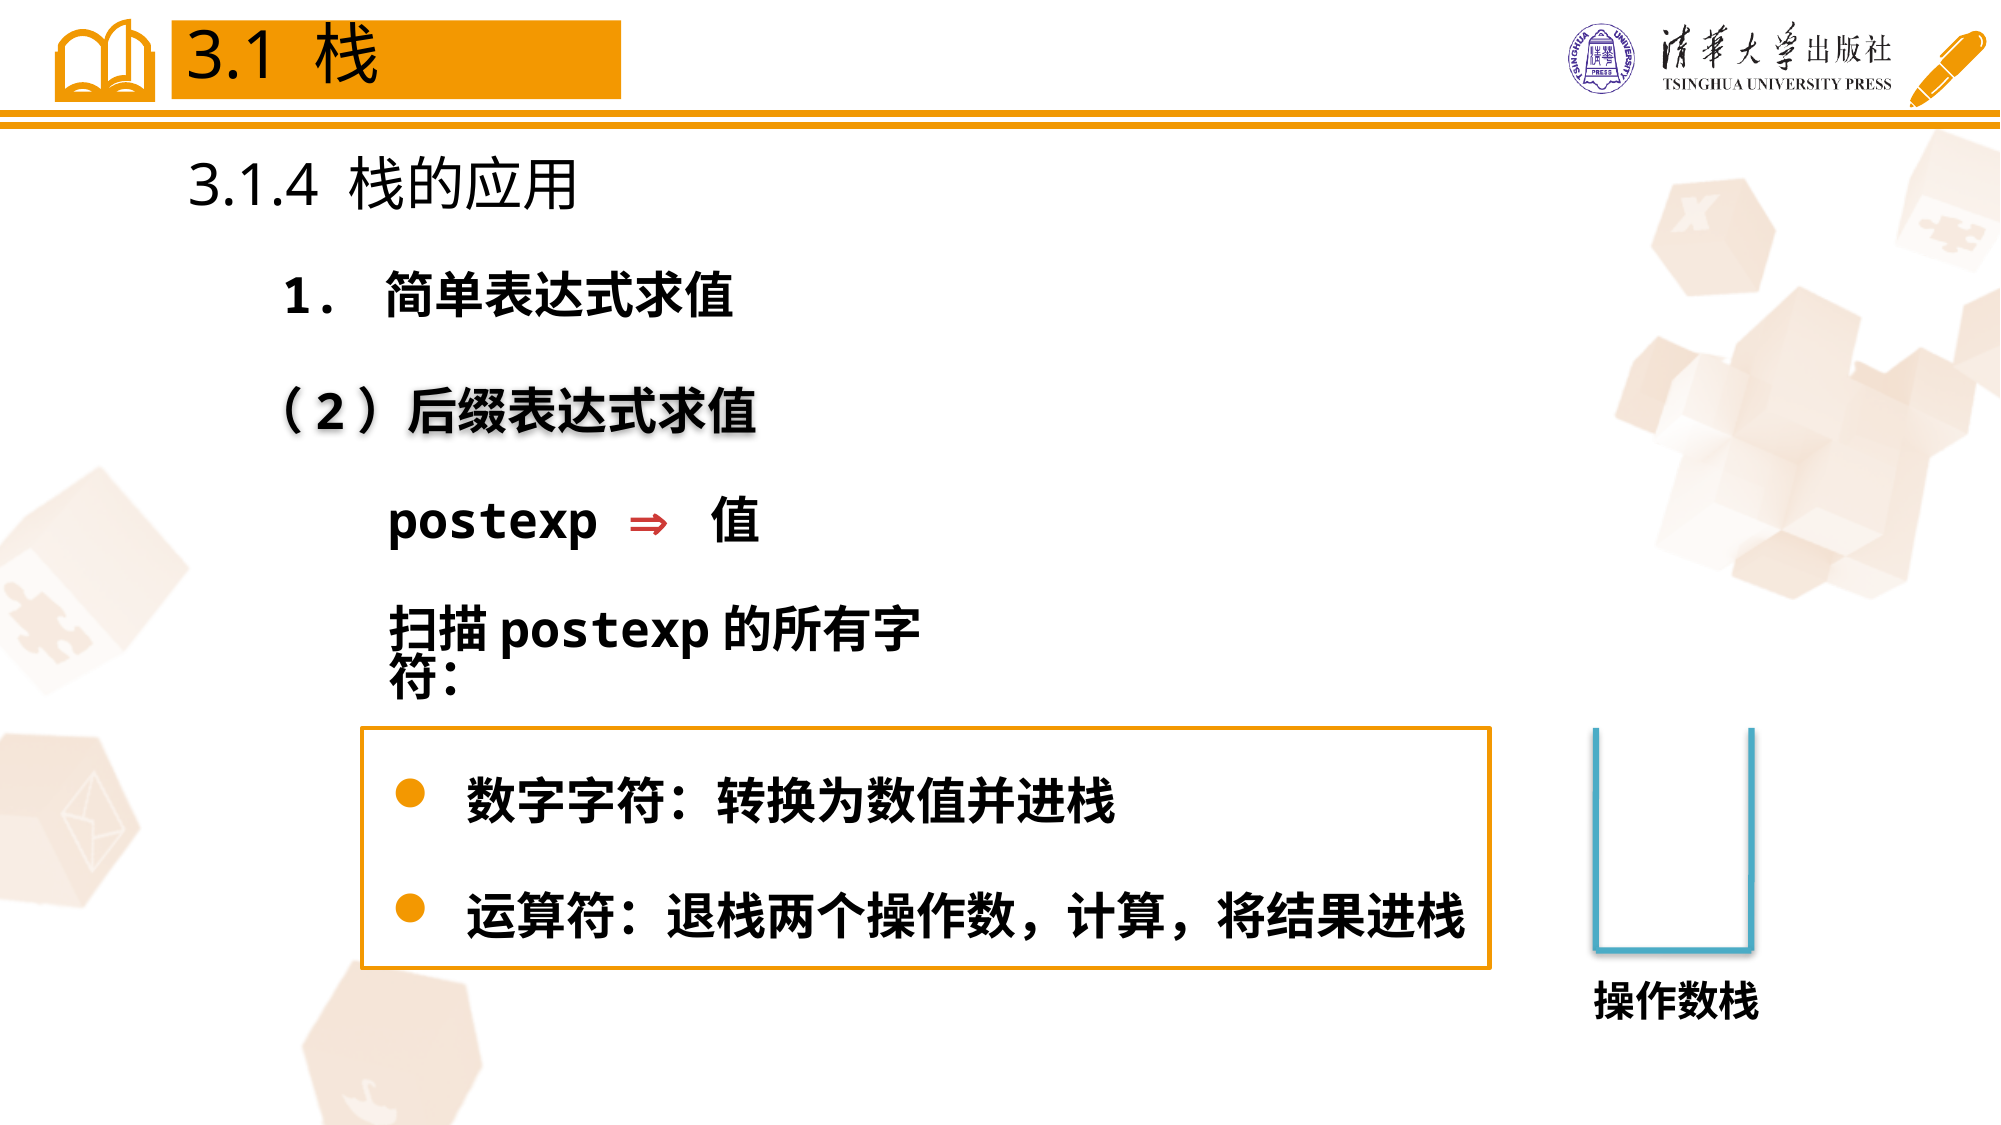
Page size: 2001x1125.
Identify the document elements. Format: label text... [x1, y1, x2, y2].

text_box 数字字符：转换为数值并进栈 运算符：退栈两个操作数，计算，将结果进栈 [360, 726, 1492, 970]
picture [1531, 0, 2000, 661]
text_box 3.1 栈 [171, 20, 622, 100]
text_box 3.1.4 栈的应用 [1592, 70, 1952, 128]
picture [1936, 78, 1948, 90]
text_box 扫描postexp的所有字符： [373, 601, 983, 713]
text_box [1578, 727, 1826, 1034]
text_box 1. 简单表达式求值 [267, 267, 784, 331]
text_box 3.1.4 栈的应用 [173, 153, 1532, 225]
text_box postexp  值 [373, 492, 828, 556]
text_box （2）后缀表达式求值 [238, 384, 1069, 448]
